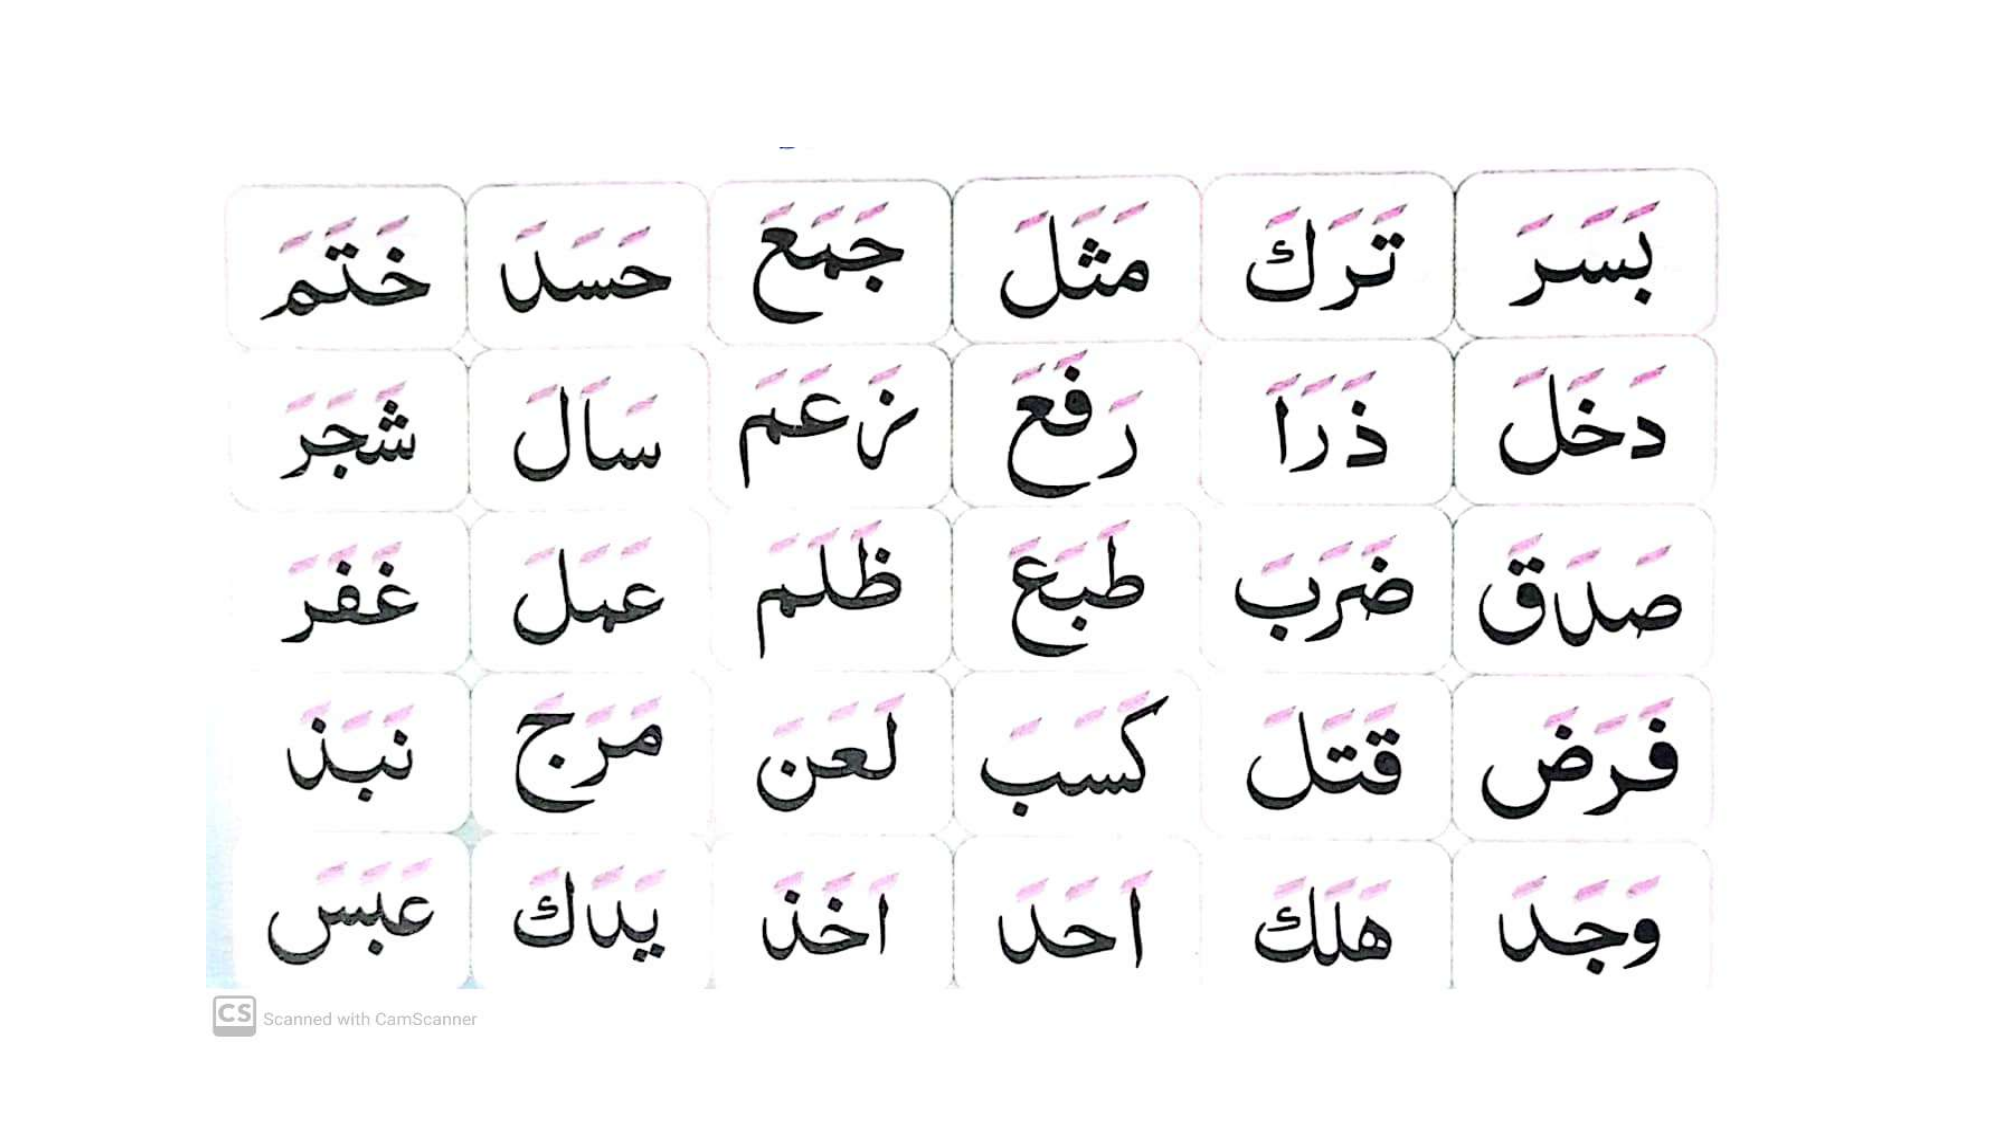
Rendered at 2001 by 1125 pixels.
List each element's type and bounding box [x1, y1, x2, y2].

list [206, 147, 1758, 1043]
